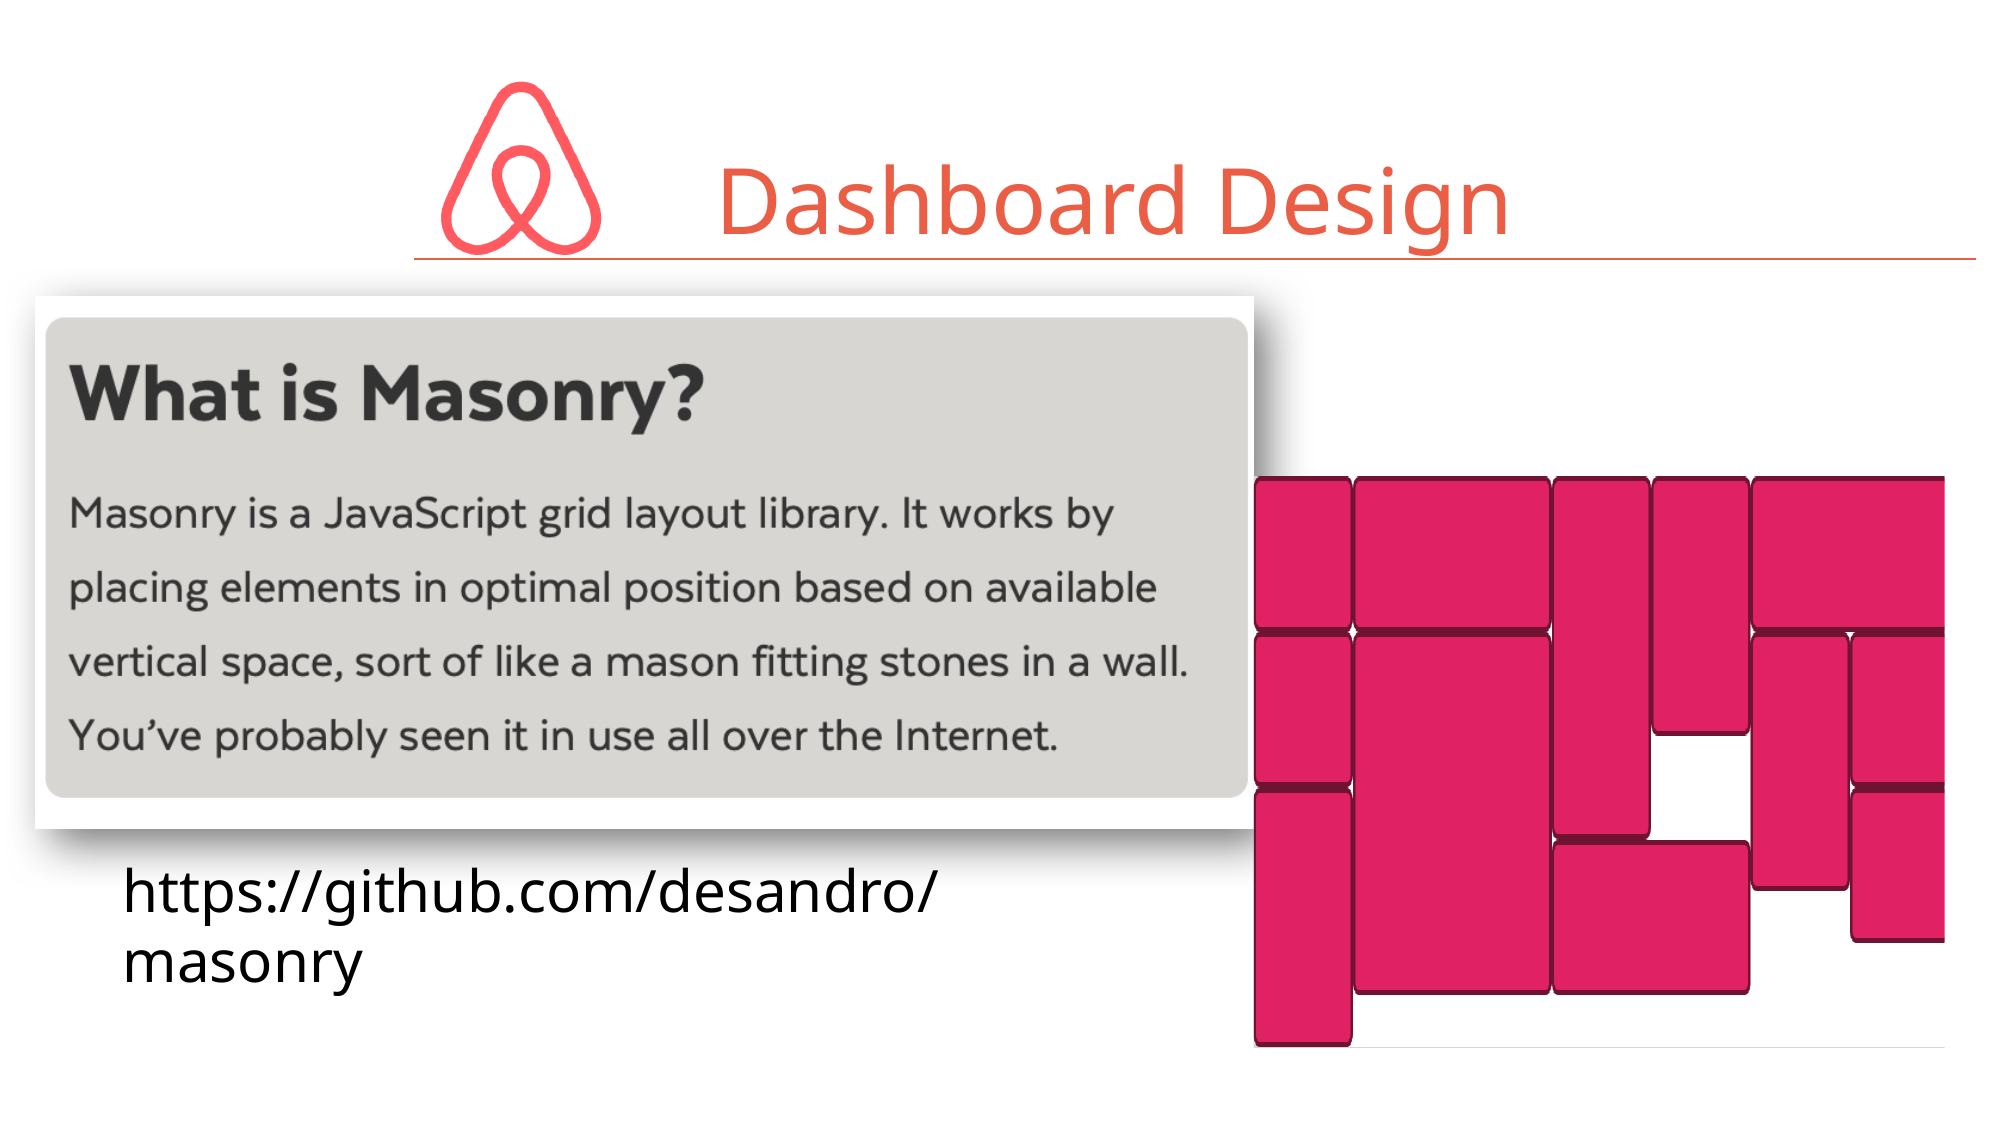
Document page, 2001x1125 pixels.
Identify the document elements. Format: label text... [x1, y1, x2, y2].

picture [35, 0, 1945, 1048]
text_box https://github.com/desandro/masonry [107, 846, 1116, 1002]
title Dashboard Design [701, 96, 2000, 314]
